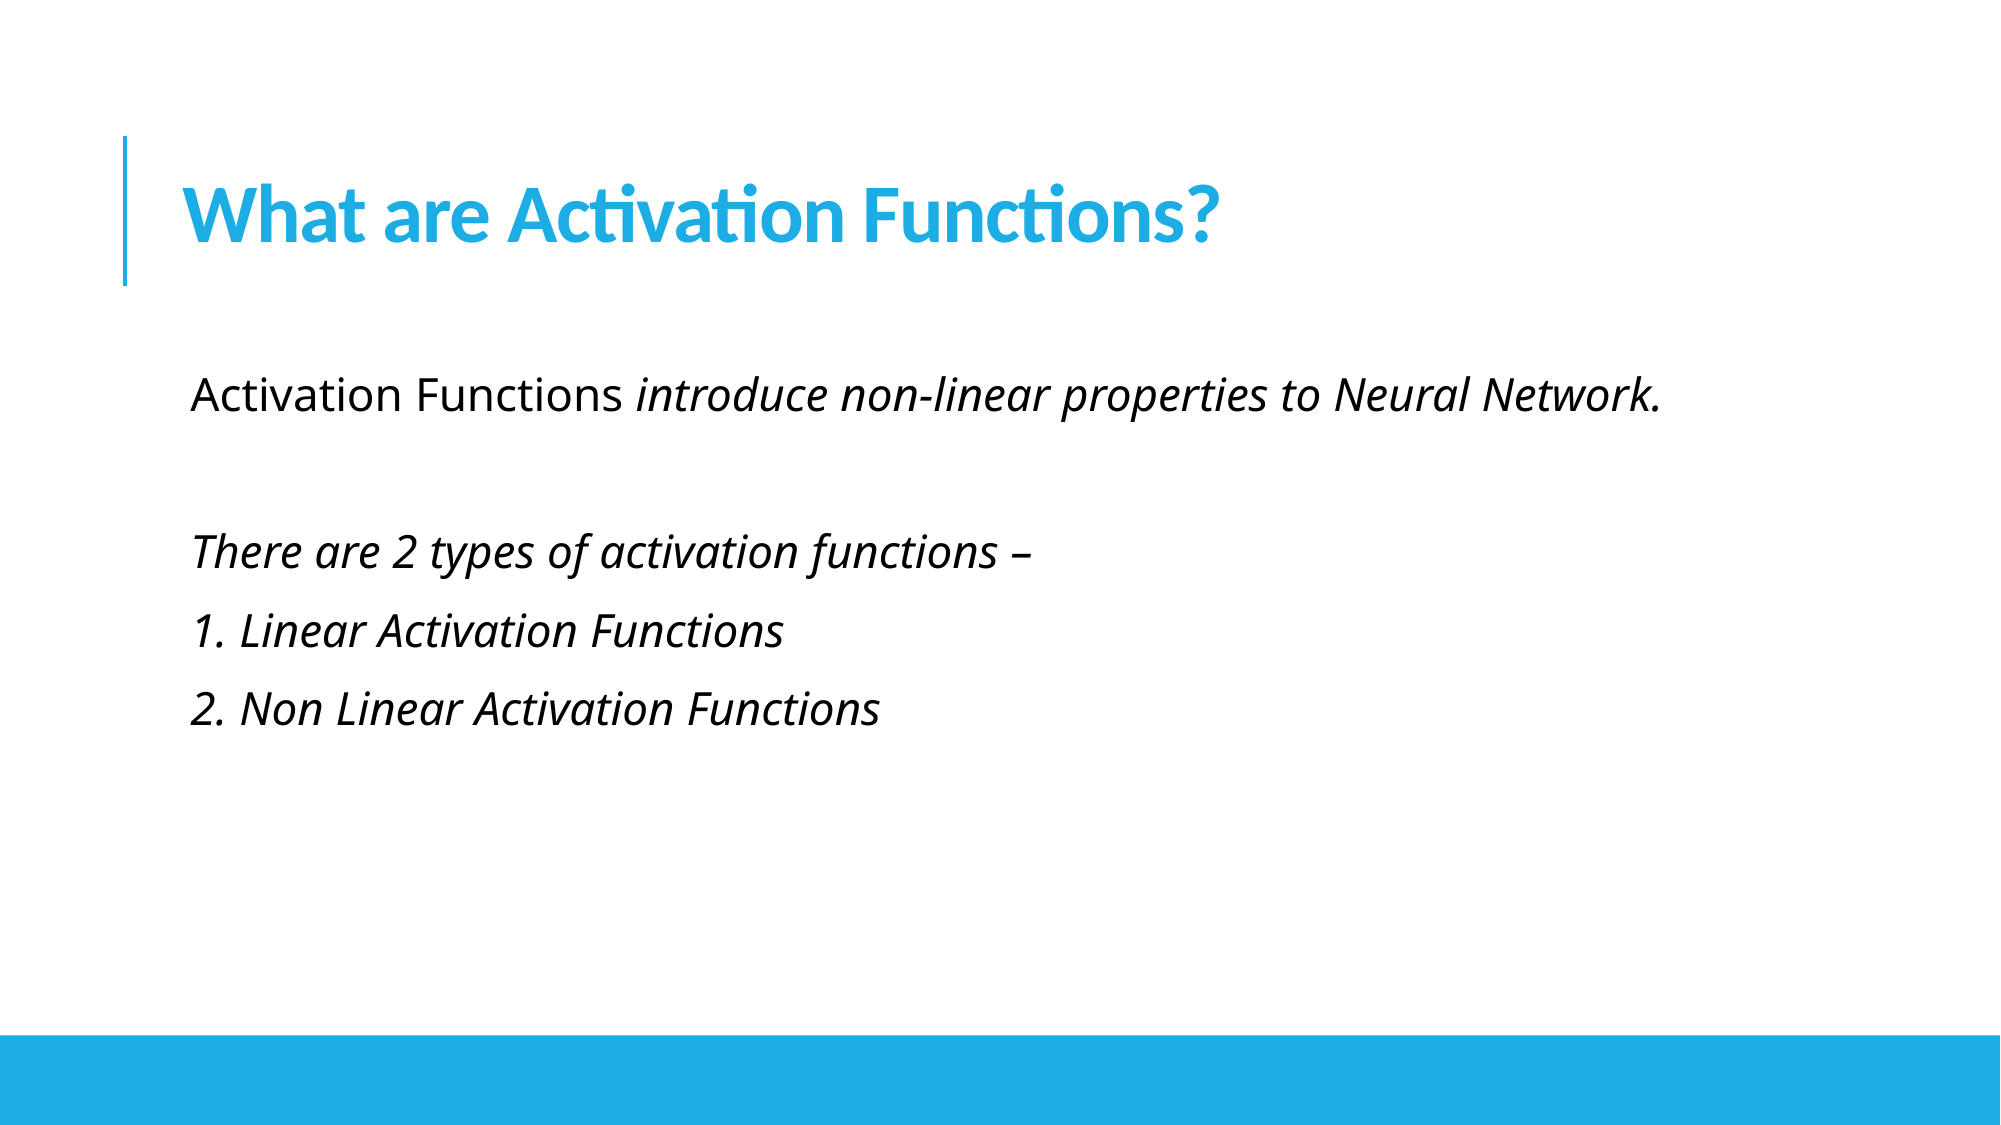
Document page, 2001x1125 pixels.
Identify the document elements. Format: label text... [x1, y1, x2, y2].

list Activation Functions introduce non-linear properties to Neural Network. There are 2 types of activation functions – 1. Linear Activation Functions 2. Non Linear Activation Functions [167, 364, 1763, 1015]
title What are Activation Functions? [168, 96, 1763, 342]
